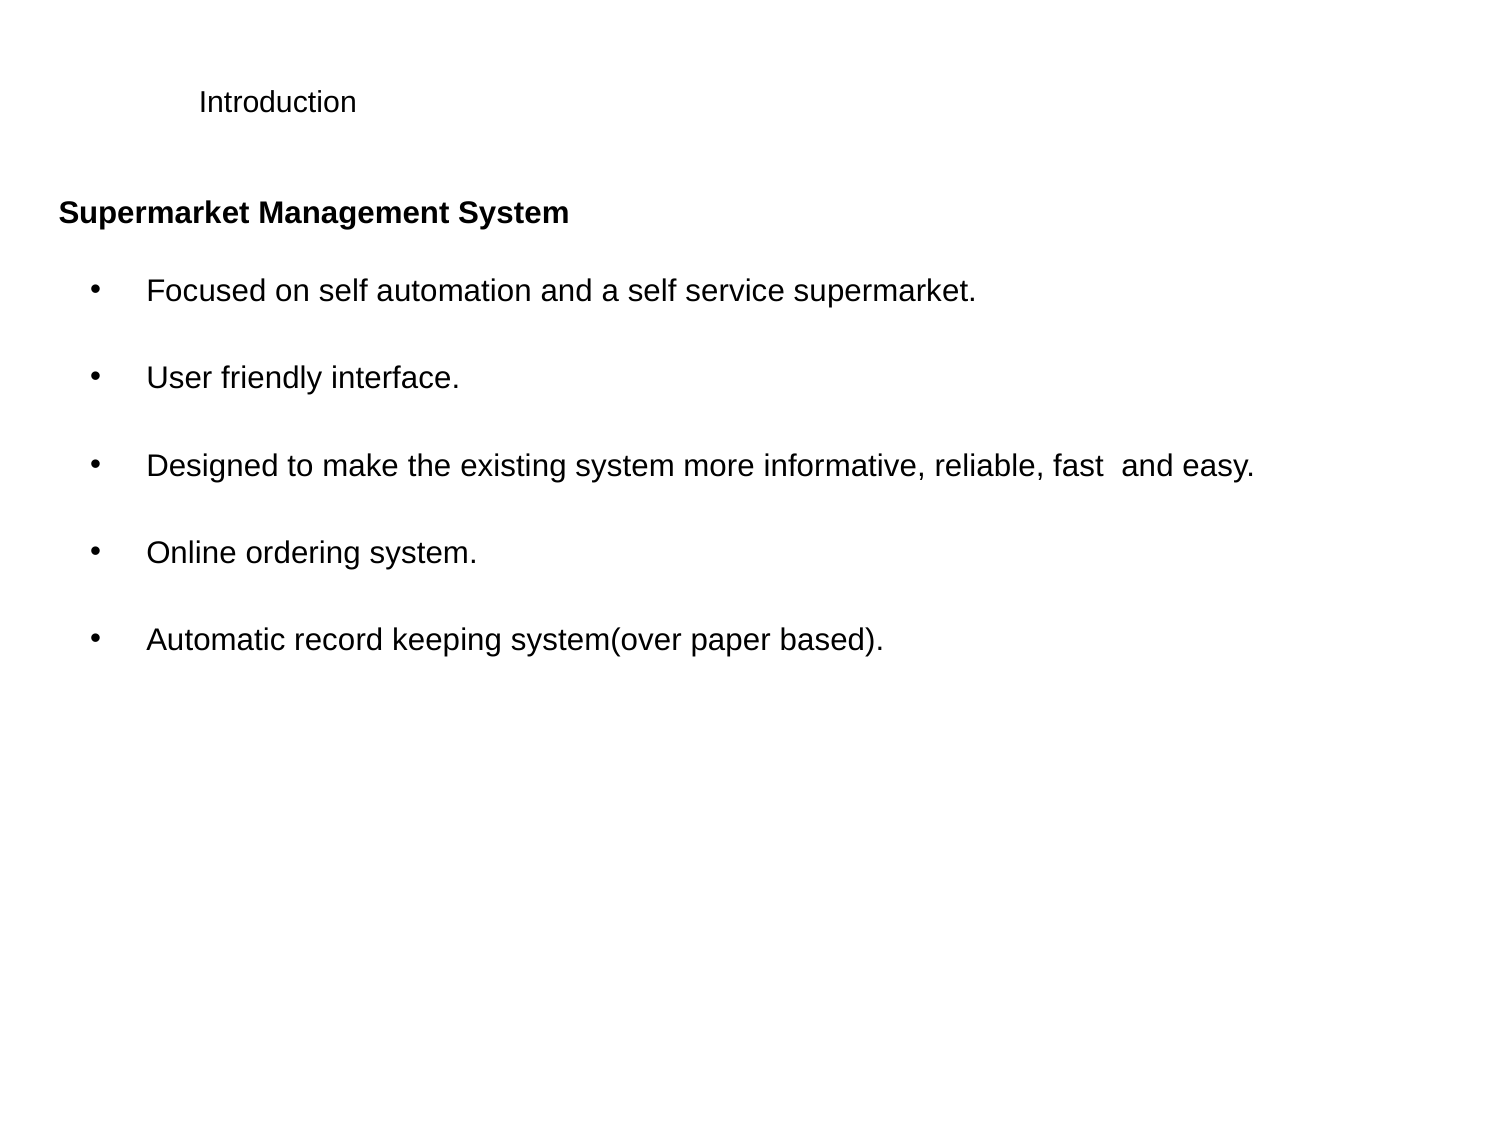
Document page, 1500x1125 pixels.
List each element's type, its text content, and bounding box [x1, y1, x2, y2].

title Introduction [24, 75, 538, 163]
list Focused on self automation and a self service supermarket. User friendly interface. Designed to make the existing system more informative, reliable, fast and easy. Online ordering system. Automatic record keeping system(over paper based). [75, 262, 1425, 1005]
text_box Supermarket Management System [37, 174, 600, 275]
